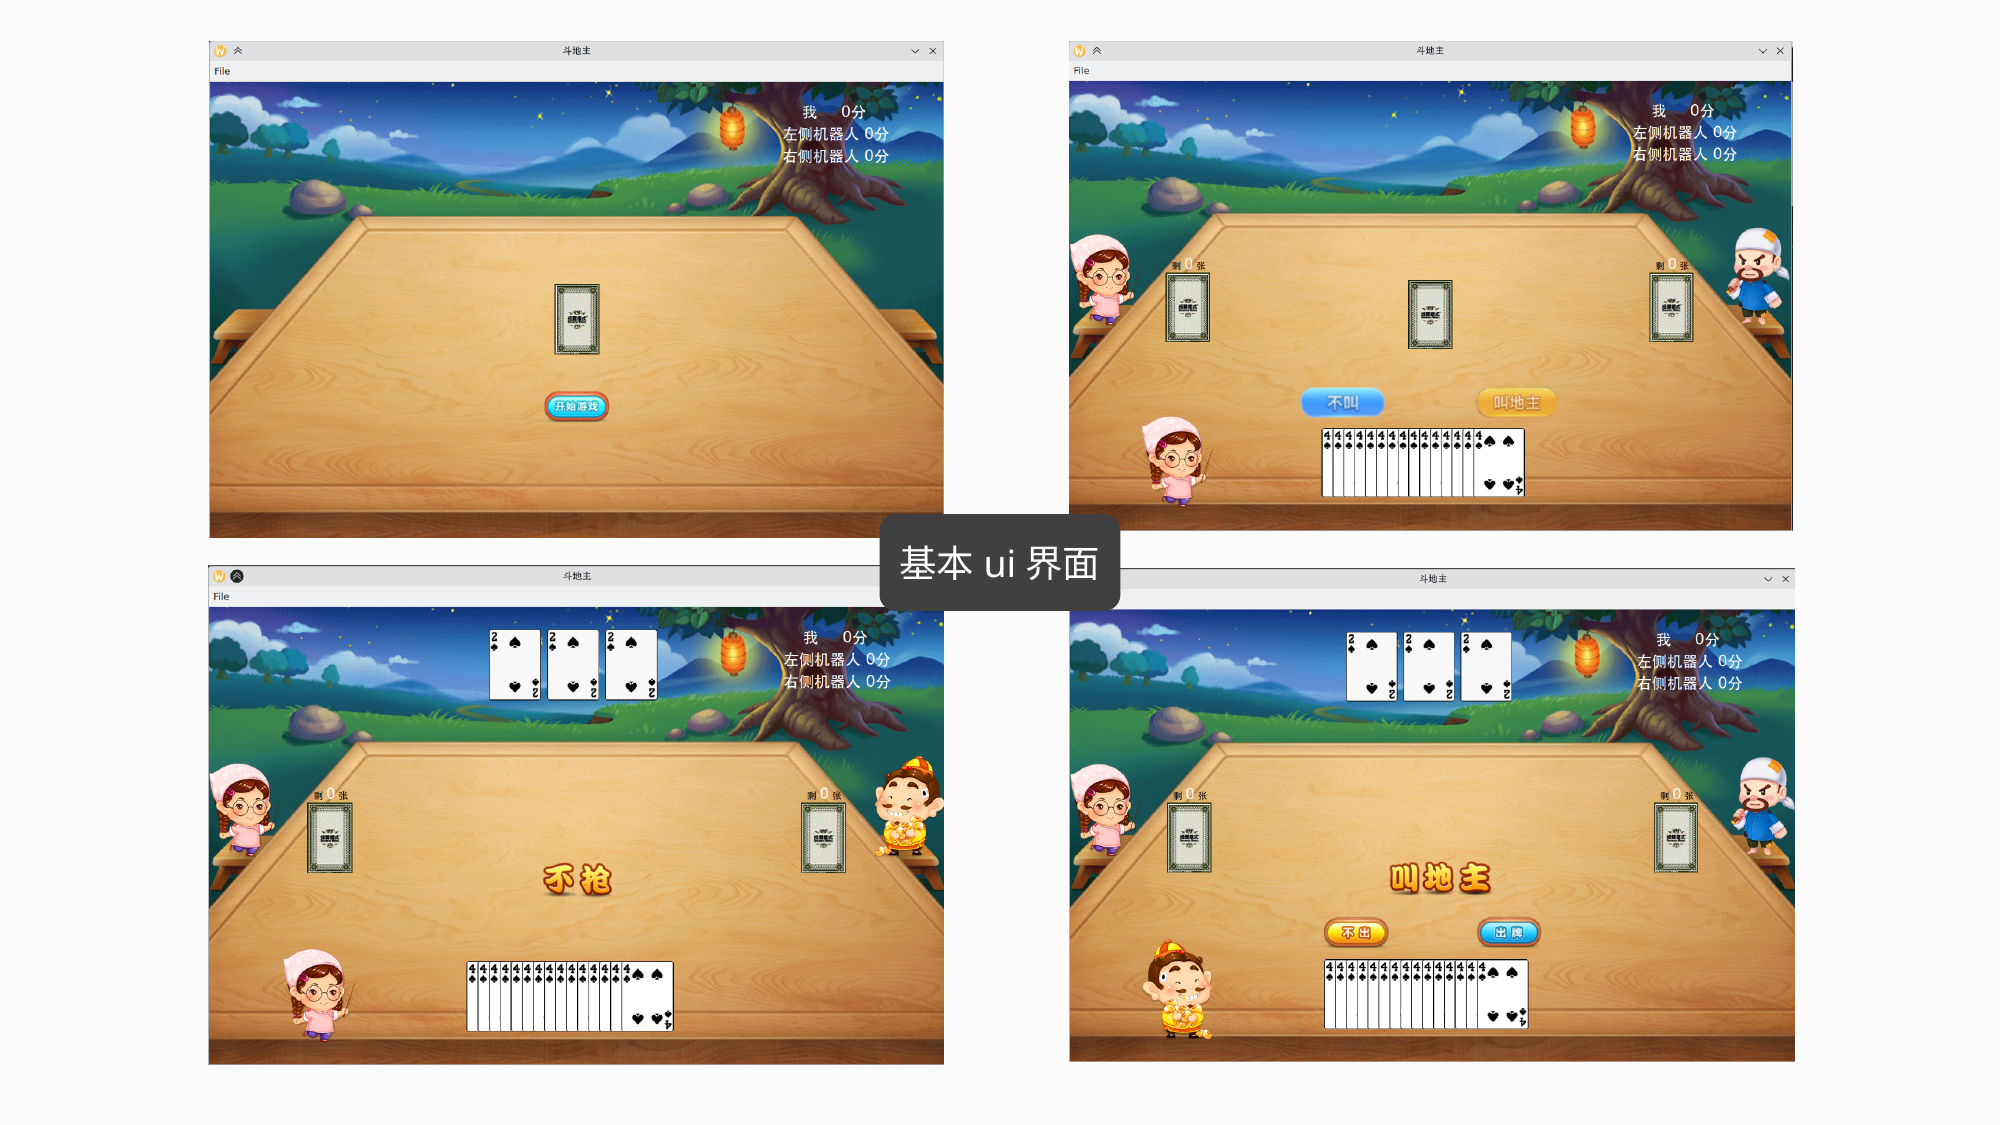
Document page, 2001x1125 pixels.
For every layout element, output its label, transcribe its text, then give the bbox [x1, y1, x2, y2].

picture [1068, 41, 1793, 531]
picture [209, 41, 944, 538]
picture [208, 565, 944, 1065]
text_box 基本ui界面 [878, 513, 1122, 612]
picture [1068, 568, 1795, 1062]
